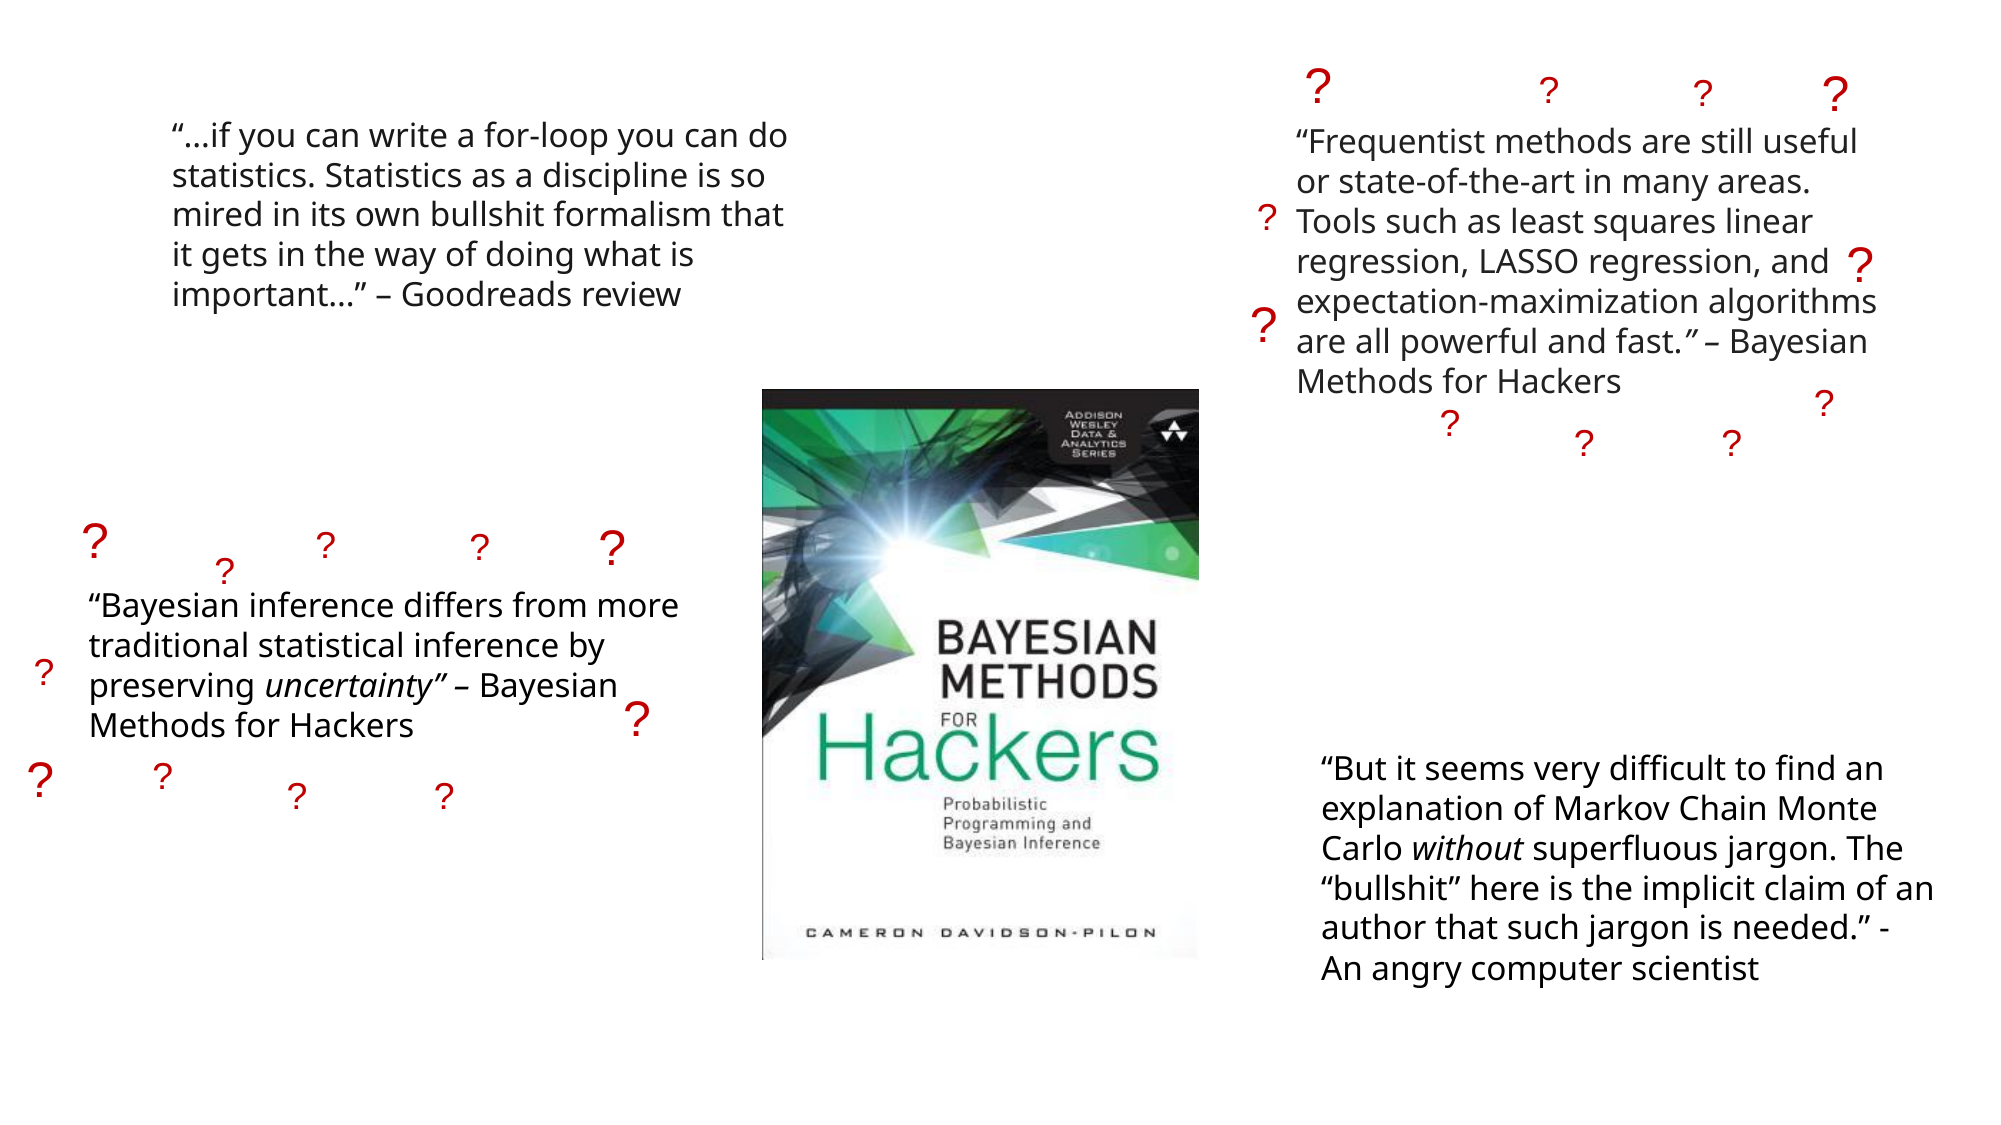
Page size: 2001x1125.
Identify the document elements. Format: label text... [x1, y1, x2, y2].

text_box ? [1242, 185, 1281, 246]
text_box ? [1289, 46, 1361, 113]
text_box ? [199, 539, 271, 600]
text_box ? [1558, 411, 1630, 472]
text_box ? [1677, 61, 1749, 113]
text_box ? [18, 640, 90, 701]
text_box “Bayesian inference differs from more traditional statistical inference by preserving uncertainty” – Bayesian Methods for Hackers [73, 576, 700, 751]
text_box “Frequentist methods are still useful or state-of-the-art in many areas. Tools such as least squares linear regression, LASSO regression, and expectation-maximization algorithms are all powerful and fast.” – Bayesian Methods for Hackers [1281, 113, 1908, 408]
text_box ? [608, 679, 679, 755]
text_box ? [1524, 59, 1595, 113]
text_box ? [1799, 408, 1870, 432]
text_box ? [137, 744, 208, 805]
text_box “…if you can write a for-loop you can do statistics. Statistics as a discipline is so mired in its own bullshit formalism that it gets in the way of doing what is important…” – Goodreads review [157, 106, 820, 321]
text_box ? [583, 508, 654, 584]
text_box “But it seems very difficult to find an explanation of Markov Chain Monte Carlo without superfluous jargon. The “bullshit” here is the implicit claim of an author that such jargon is needed.” - An angry computer scientist [1306, 739, 1956, 994]
text_box ? [419, 764, 490, 825]
text_box ? [1424, 408, 1496, 452]
text_box ? [1806, 53, 1878, 113]
text_box ? [1706, 411, 1777, 472]
text_box ? [11, 739, 83, 815]
picture [761, 389, 1199, 960]
text_box ? [454, 515, 525, 576]
text_box ? [300, 513, 372, 574]
text_box ? [1235, 285, 1281, 360]
text_box ? [271, 764, 343, 825]
text_box ? [66, 500, 137, 576]
